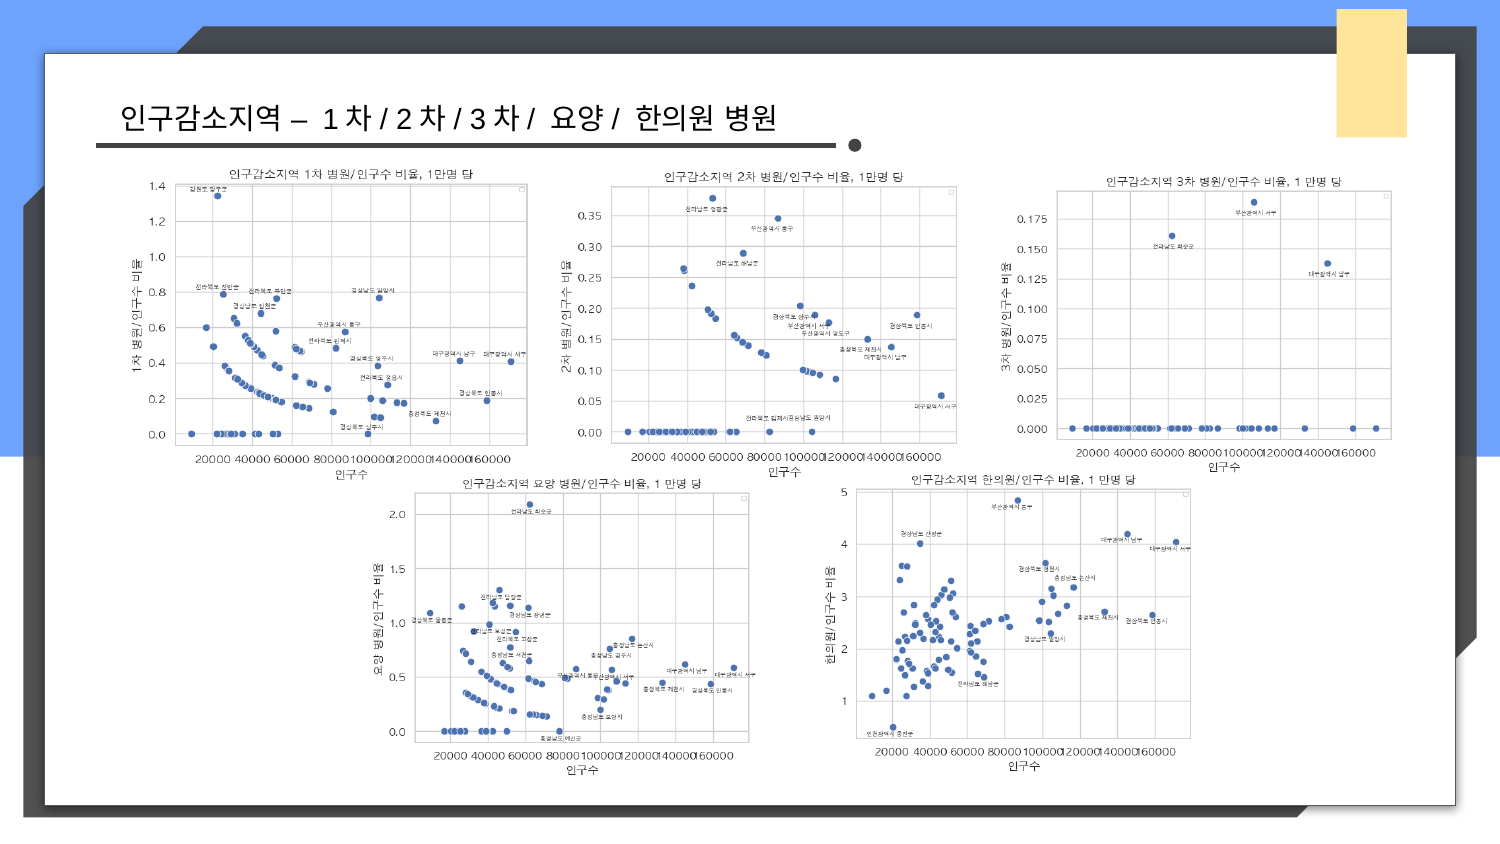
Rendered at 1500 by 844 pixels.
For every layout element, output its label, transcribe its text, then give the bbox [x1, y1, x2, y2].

text_box 인구감소지역 – 1차/ 2차/ 3차/ 요양/ 한의원 병원 [105, 85, 1059, 151]
picture [124, 162, 1397, 782]
